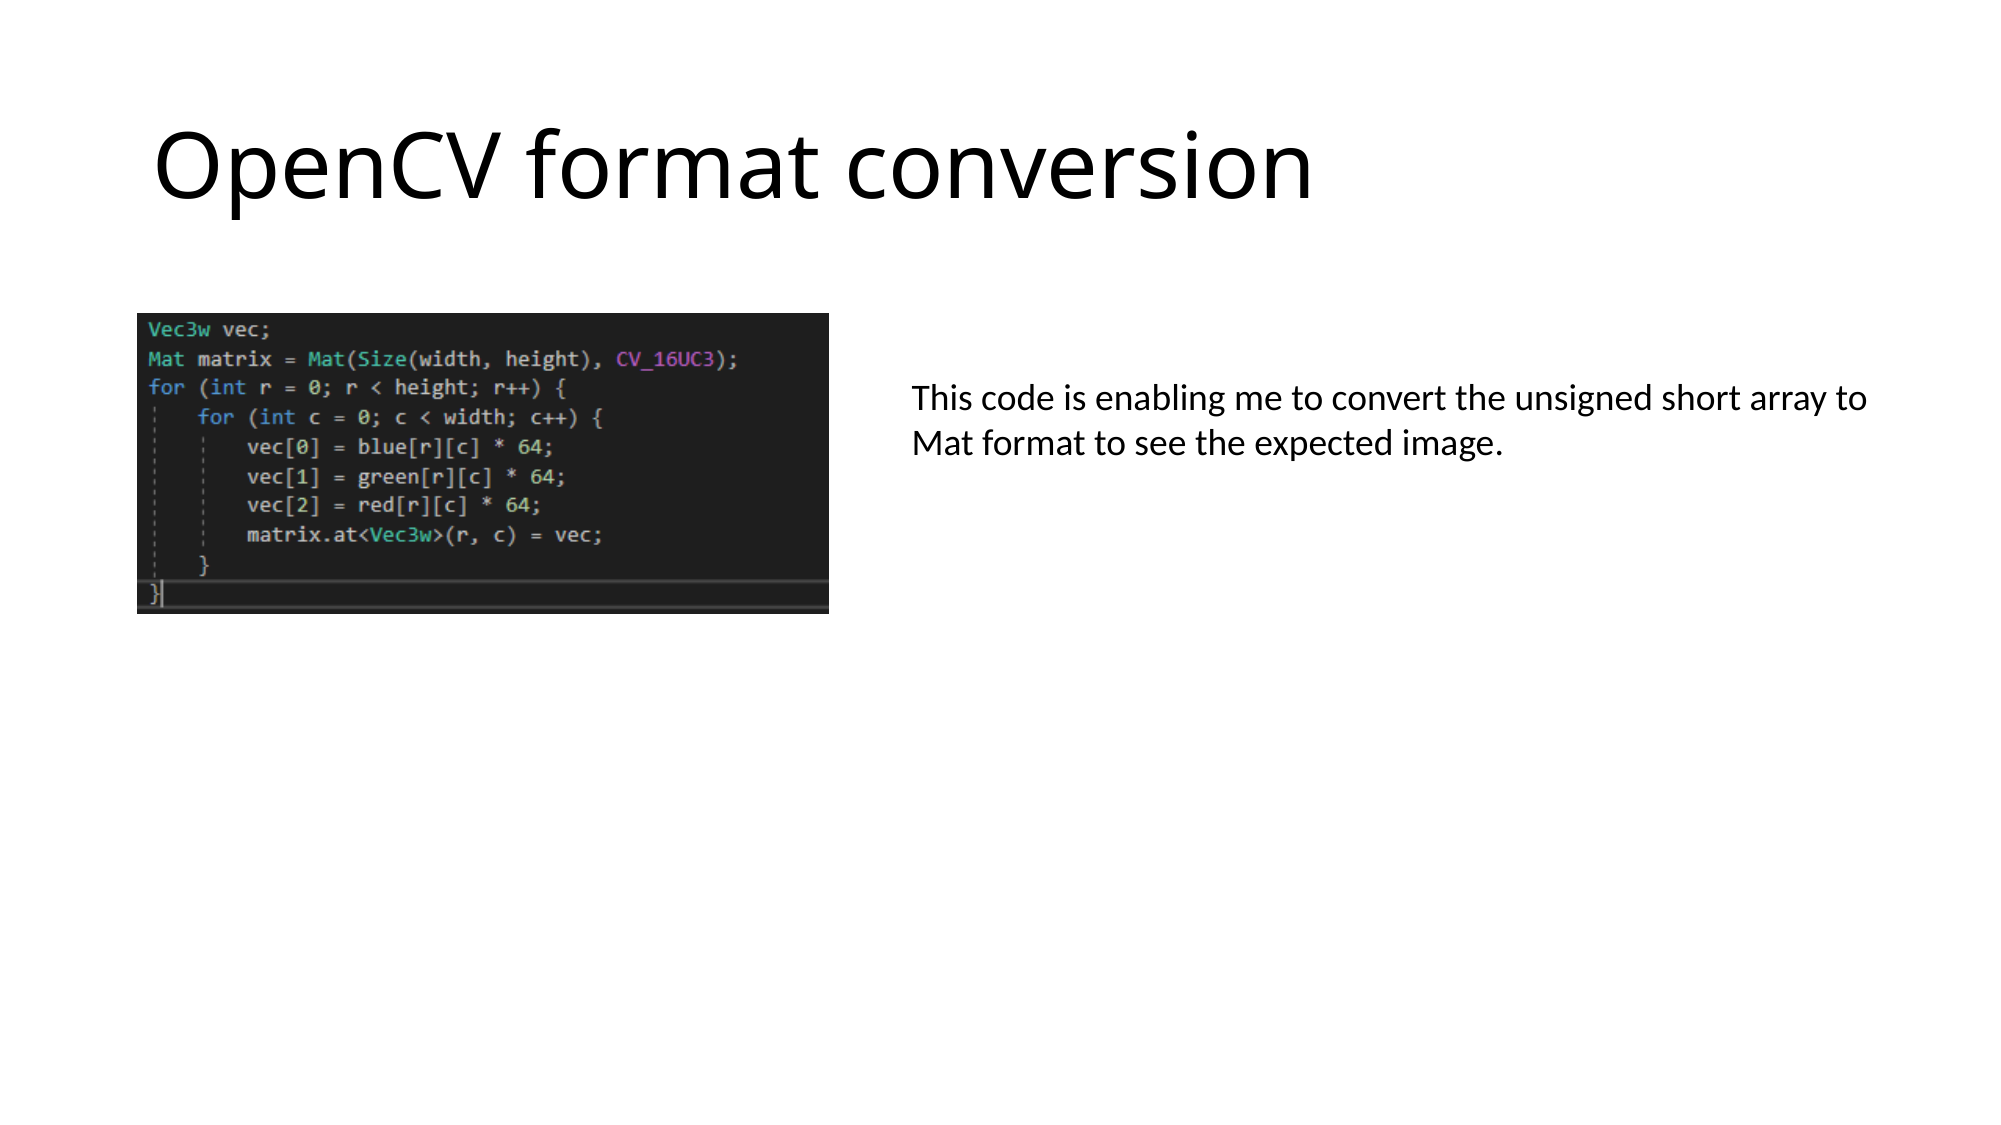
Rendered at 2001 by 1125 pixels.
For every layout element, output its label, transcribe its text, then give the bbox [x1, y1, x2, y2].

title OpenCV format conversion [137, 59, 1863, 278]
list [137, 313, 829, 614]
text_box This code is enabling me to convert the unsigned short array to Mat format to see the expected image. [896, 365, 1934, 470]
